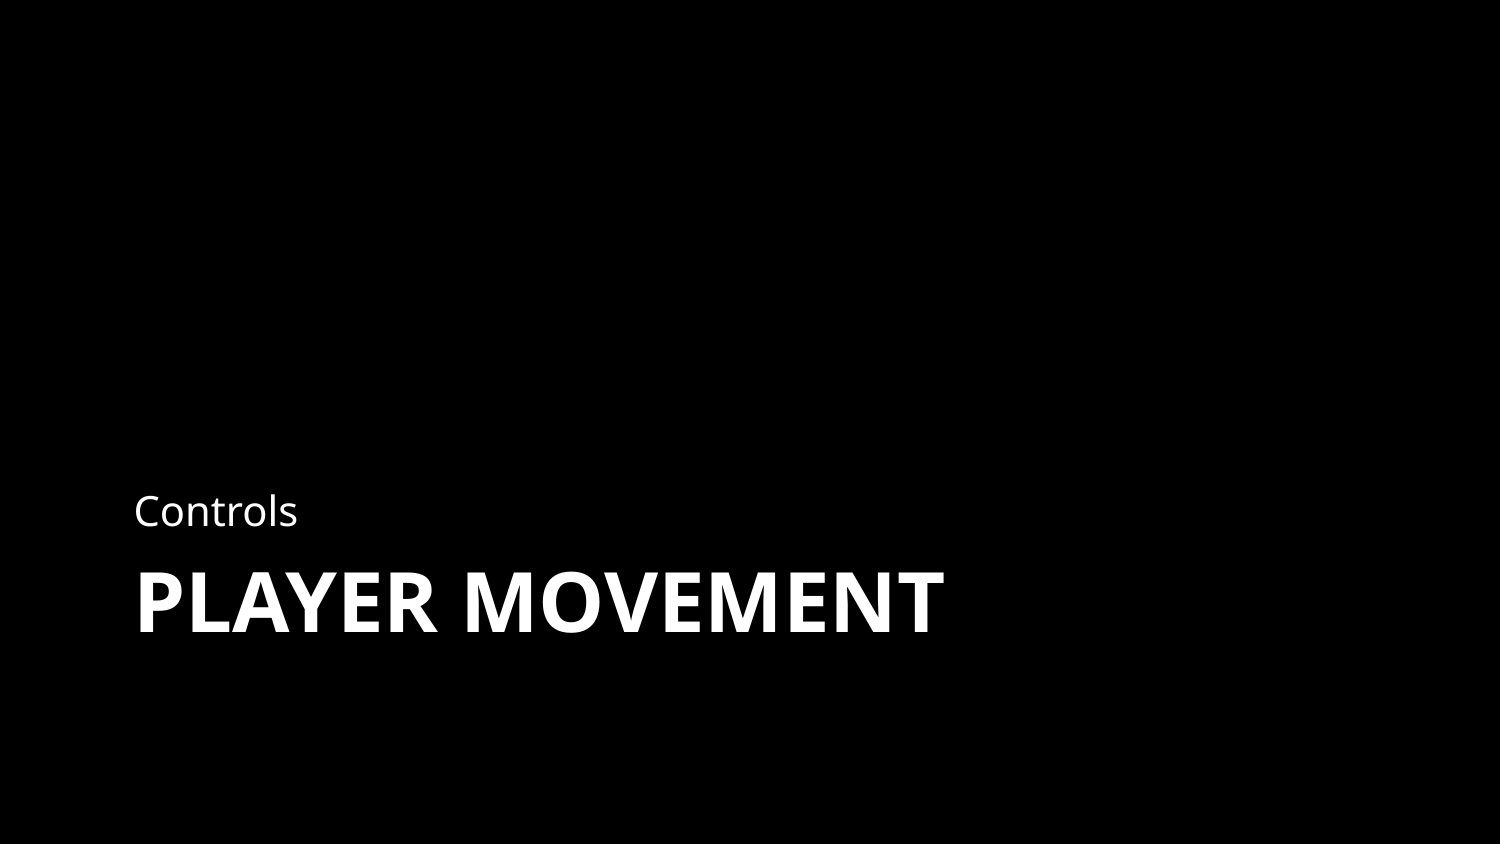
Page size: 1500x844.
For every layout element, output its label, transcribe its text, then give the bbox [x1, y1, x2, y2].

title Player Movement [118, 543, 1394, 710]
list Controls [118, 357, 1394, 543]
